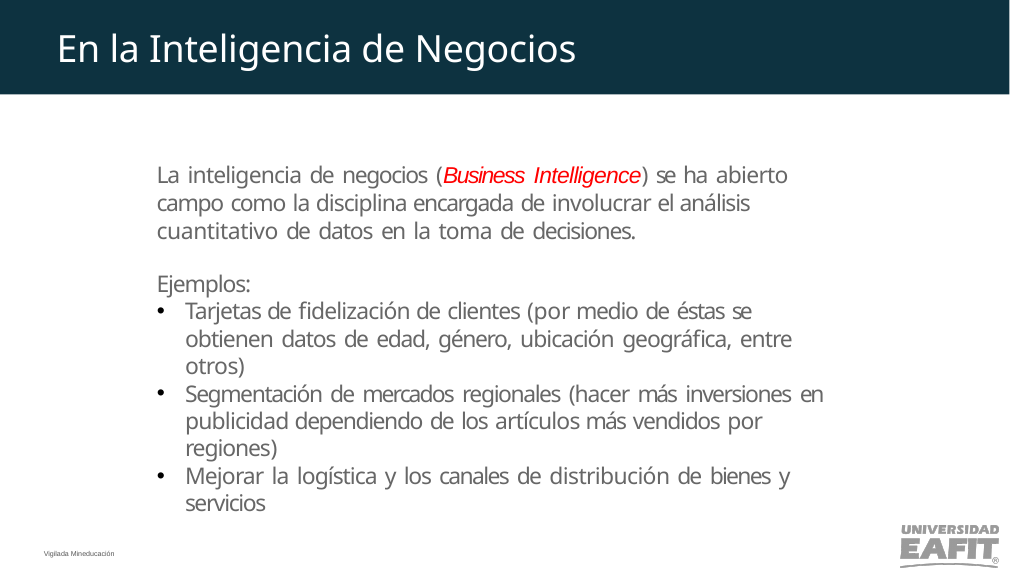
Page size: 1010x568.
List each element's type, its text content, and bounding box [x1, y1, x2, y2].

text_box La inteligencia de negocios (Business Intelligence) se ha abierto campo como la disciplina encargada de involucrar el análisis cuantitativo de datos en la toma de decisiones. Ejemplos: Tarjetas de fidelización de clientes (por medio de éstas se obtienen datos de edad, género, ubicación geográfica, entre otros) Segmentación de mercados regionales (hacer más inversiones en publicidad dependiendo de los artículos más vendidos por regiones) Mejorar la logística y los canales de distribución de bienes y servicios [154, 158, 847, 517]
picture [900, 525, 999, 568]
text_box En la Inteligencia de Negocios [0, 22, 1005, 71]
